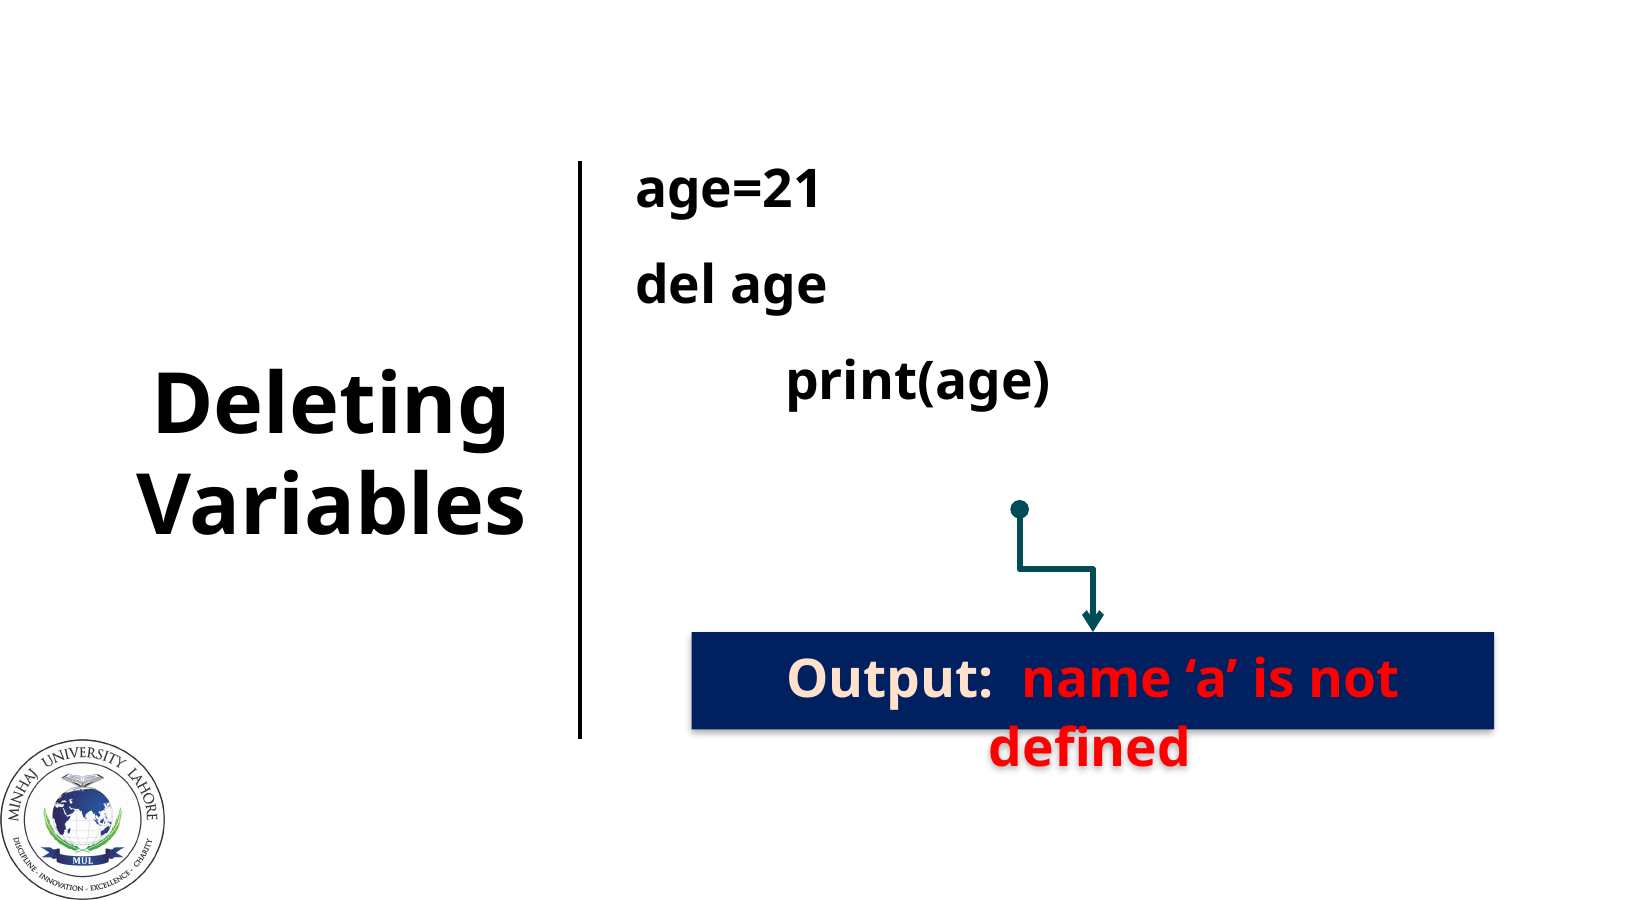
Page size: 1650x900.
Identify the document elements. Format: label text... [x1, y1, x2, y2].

picture [0, 739, 165, 900]
list age=21 del age print(age) [580, 107, 1568, 793]
text_box Output: name ‘a’ is not defined [691, 632, 1495, 730]
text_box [994, 533, 1118, 608]
title Deleting Variables [82, 103, 580, 797]
